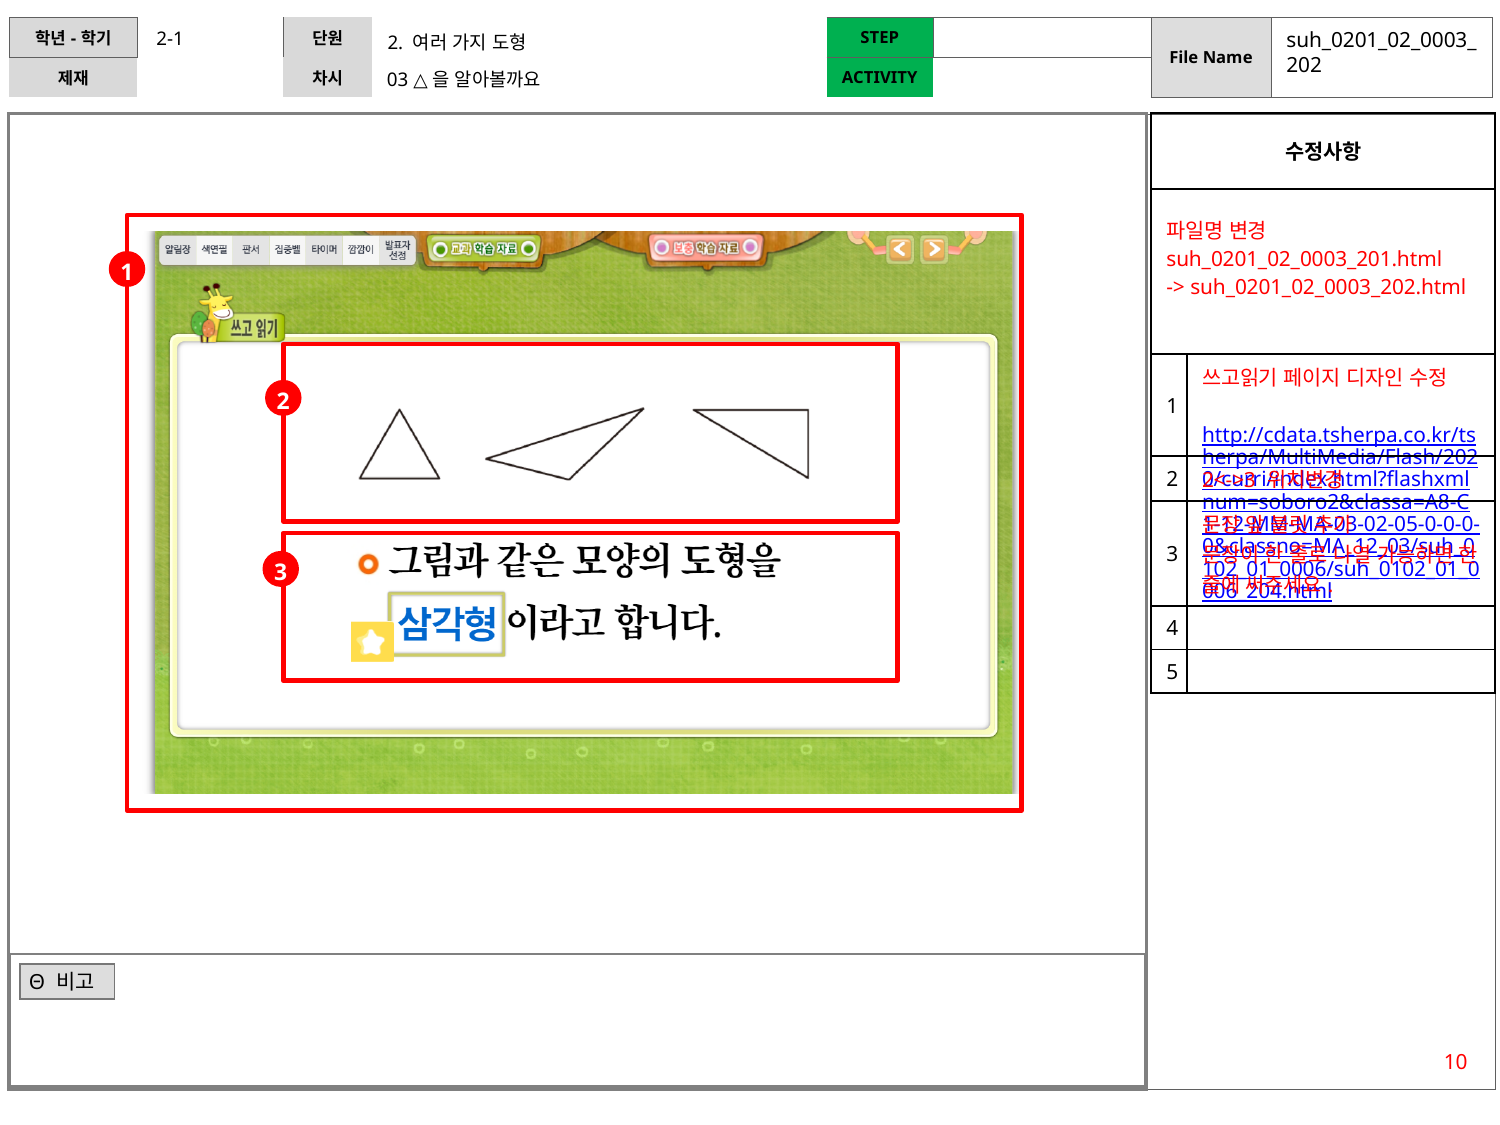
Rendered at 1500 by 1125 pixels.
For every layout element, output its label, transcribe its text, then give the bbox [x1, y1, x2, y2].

table_cell 쓰고읽기 페이지 디자인 수정 http://cdata.tsherpa.co.kr/tsherpa/MultiMedia/Flash/2020/curri/index.html?flashxmlnum=soboro2&classa=A8-C1-12-MM-MA-03-02-05-0-0-0-0&classno=MA_12_03/suh_0102_01_0006/suh_0102_01_0006_204.html [1188, 355, 1494, 455]
table_cell 2 [1152, 457, 1186, 500]
table_cell [1188, 650, 1494, 692]
picture [25, 231, 1140, 795]
table_cell 1 [1152, 355, 1186, 455]
table_cell 5 [1152, 650, 1186, 692]
text_box [125, 213, 1024, 229]
text_box 2-1 [141, 18, 284, 55]
table_header 수정사항 [1152, 114, 1494, 188]
table_cell 3 [1152, 502, 1186, 605]
text_box [125, 804, 1024, 813]
text_box suh_0201_02_0003_202 [1271, 18, 1500, 84]
text_box 2. 여러 가지 도형 [372, 23, 828, 48]
text_box 03 △을 알아볼까요 [372, 60, 821, 96]
table_cell 문장 앞 블릿 추가 문장이 한 줄로 나열 가능하면 한 줄에 써주세요. [1188, 502, 1494, 605]
table_cell 파일명 변경 suh_0201_02_0003_201.html -> suh_0201_02_0003_202.html [1152, 190, 1494, 353]
table_cell 4 [1152, 607, 1186, 649]
table_cell [1188, 607, 1494, 649]
table_cell 2<->3 위치변경 [1188, 457, 1494, 500]
